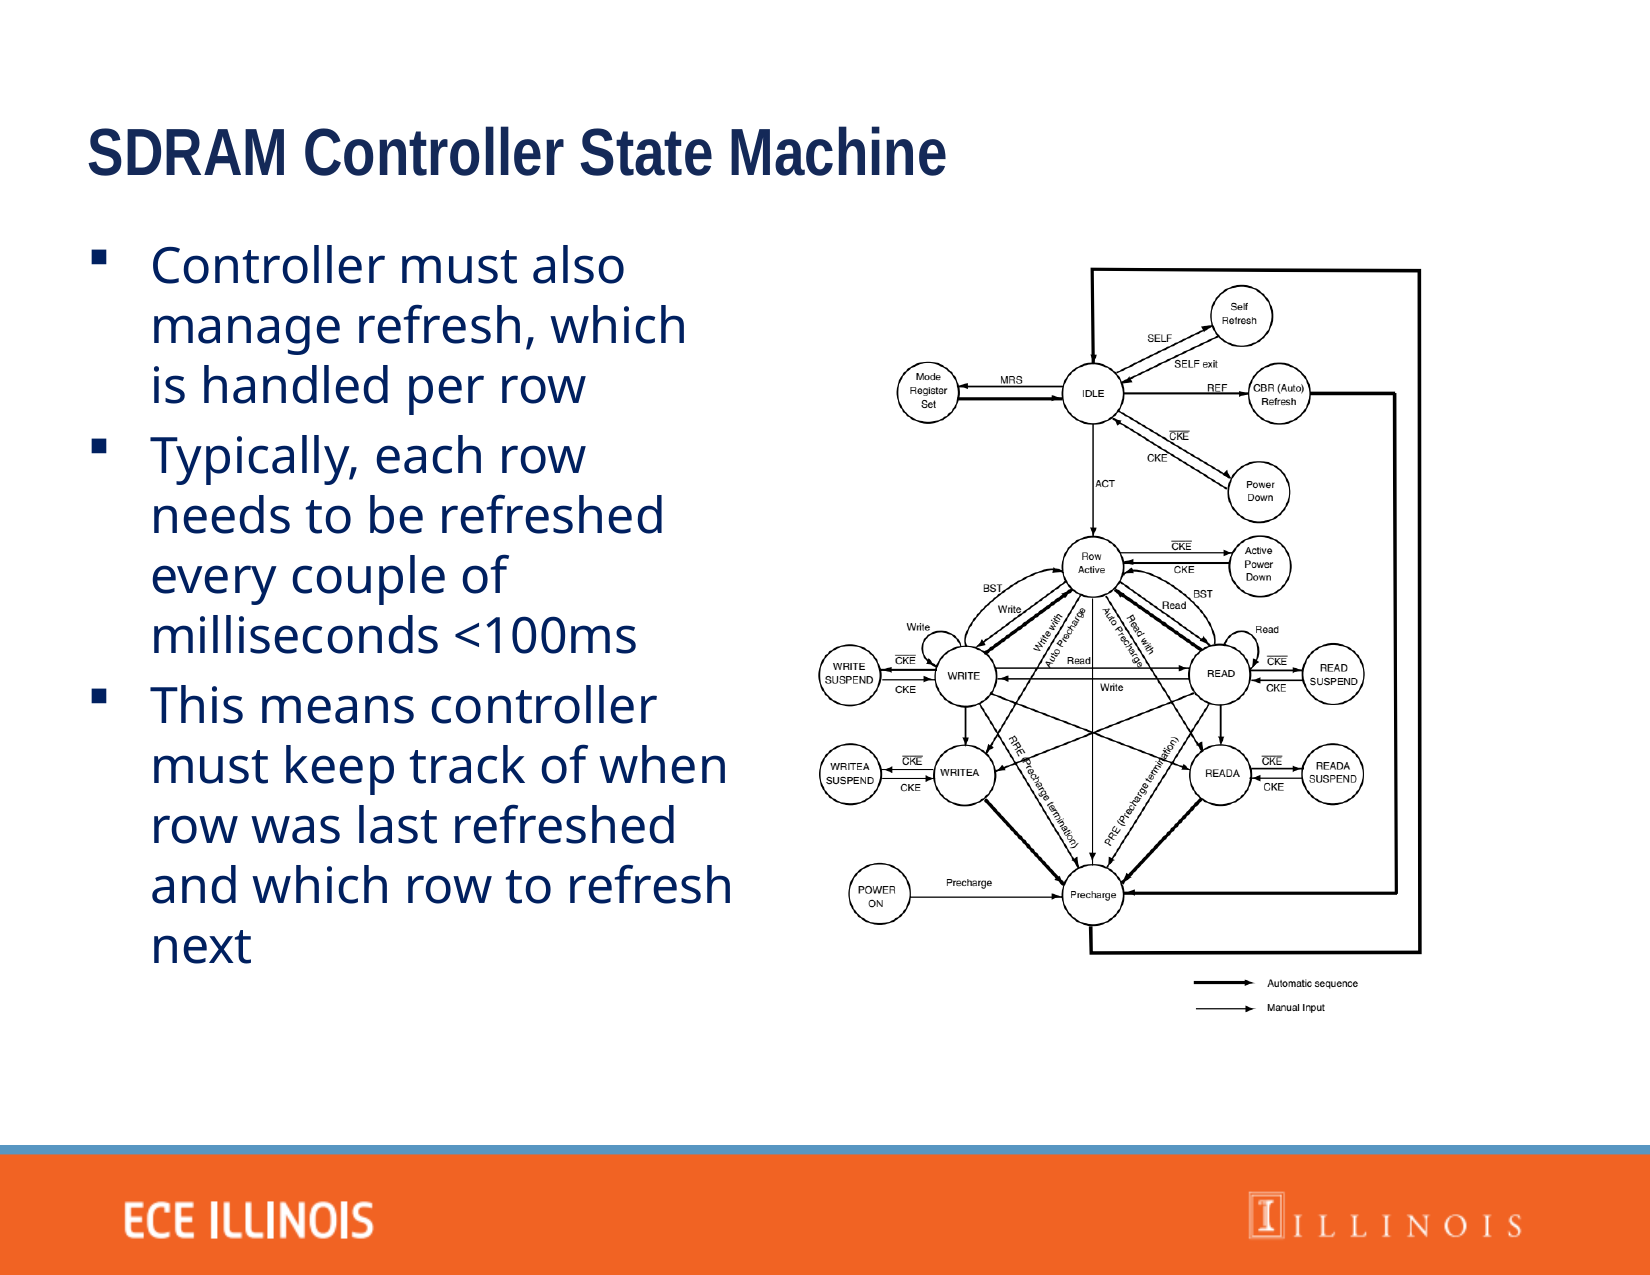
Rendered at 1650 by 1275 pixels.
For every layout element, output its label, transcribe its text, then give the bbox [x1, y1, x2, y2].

list Controller must also manage refresh, which is handled per row Typically, each row needs to be refreshed every couple of milliseconds <100ms This means controller must keep track of when row was last refreshed and which row to refresh next [72, 225, 752, 1018]
list SDRAM Controller State Machine [72, 101, 1263, 224]
picture [808, 252, 1446, 1029]
